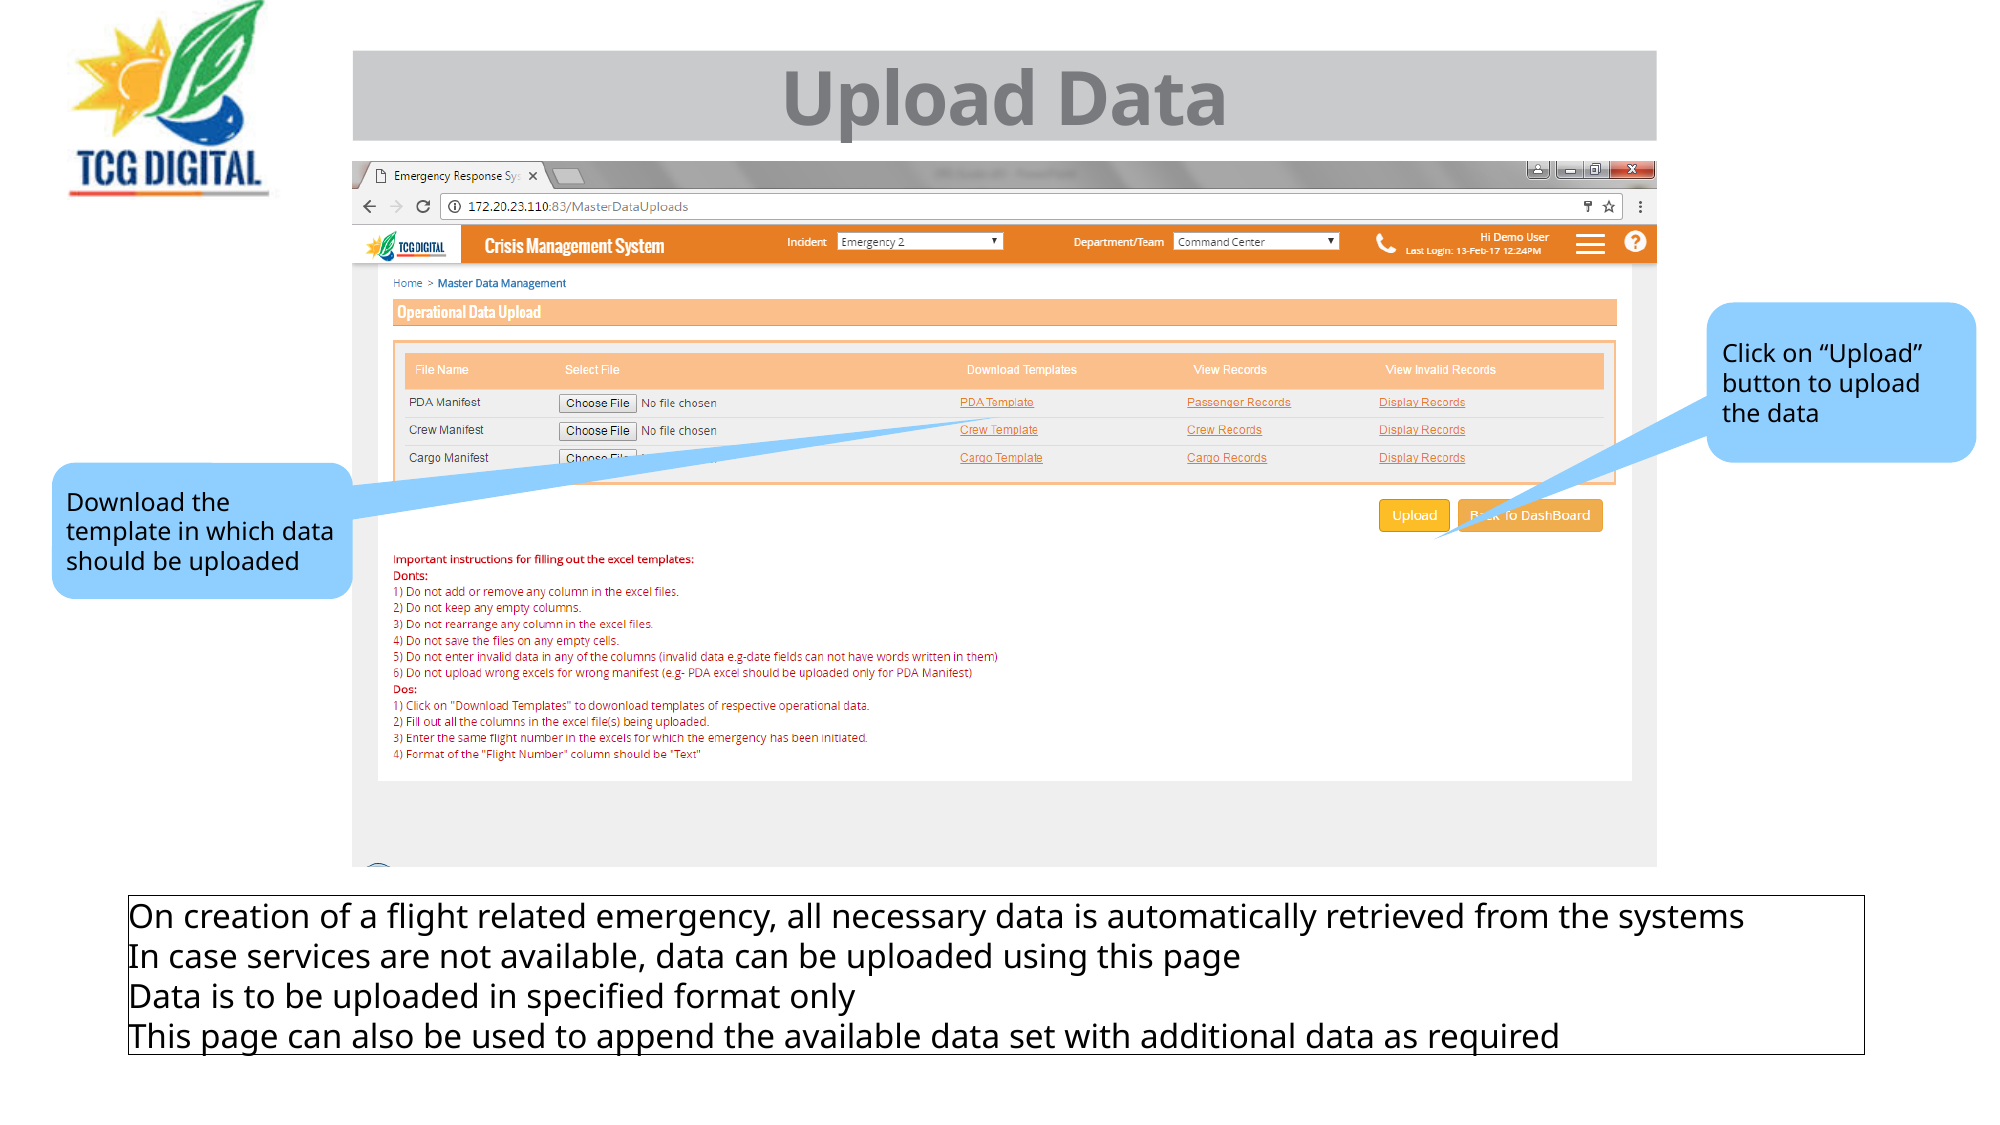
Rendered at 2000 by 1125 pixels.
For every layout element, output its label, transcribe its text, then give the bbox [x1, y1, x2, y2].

text_box Click on “Upload” button to upload the data [1657, 301, 1978, 464]
text_box Download the template in which data should be uploaded [51, 461, 352, 600]
picture [352, 161, 1657, 867]
picture [67, 0, 282, 200]
text_box On creation of a flight related emergency, all necessary data is automatically retrieved from the systems In case services are not available, data can be uploaded using this page Data is to be uploaded in specified format only This page can also be used to append the available data set with additional data as required [128, 895, 1865, 1055]
text_box Upload Data [352, 50, 1657, 141]
